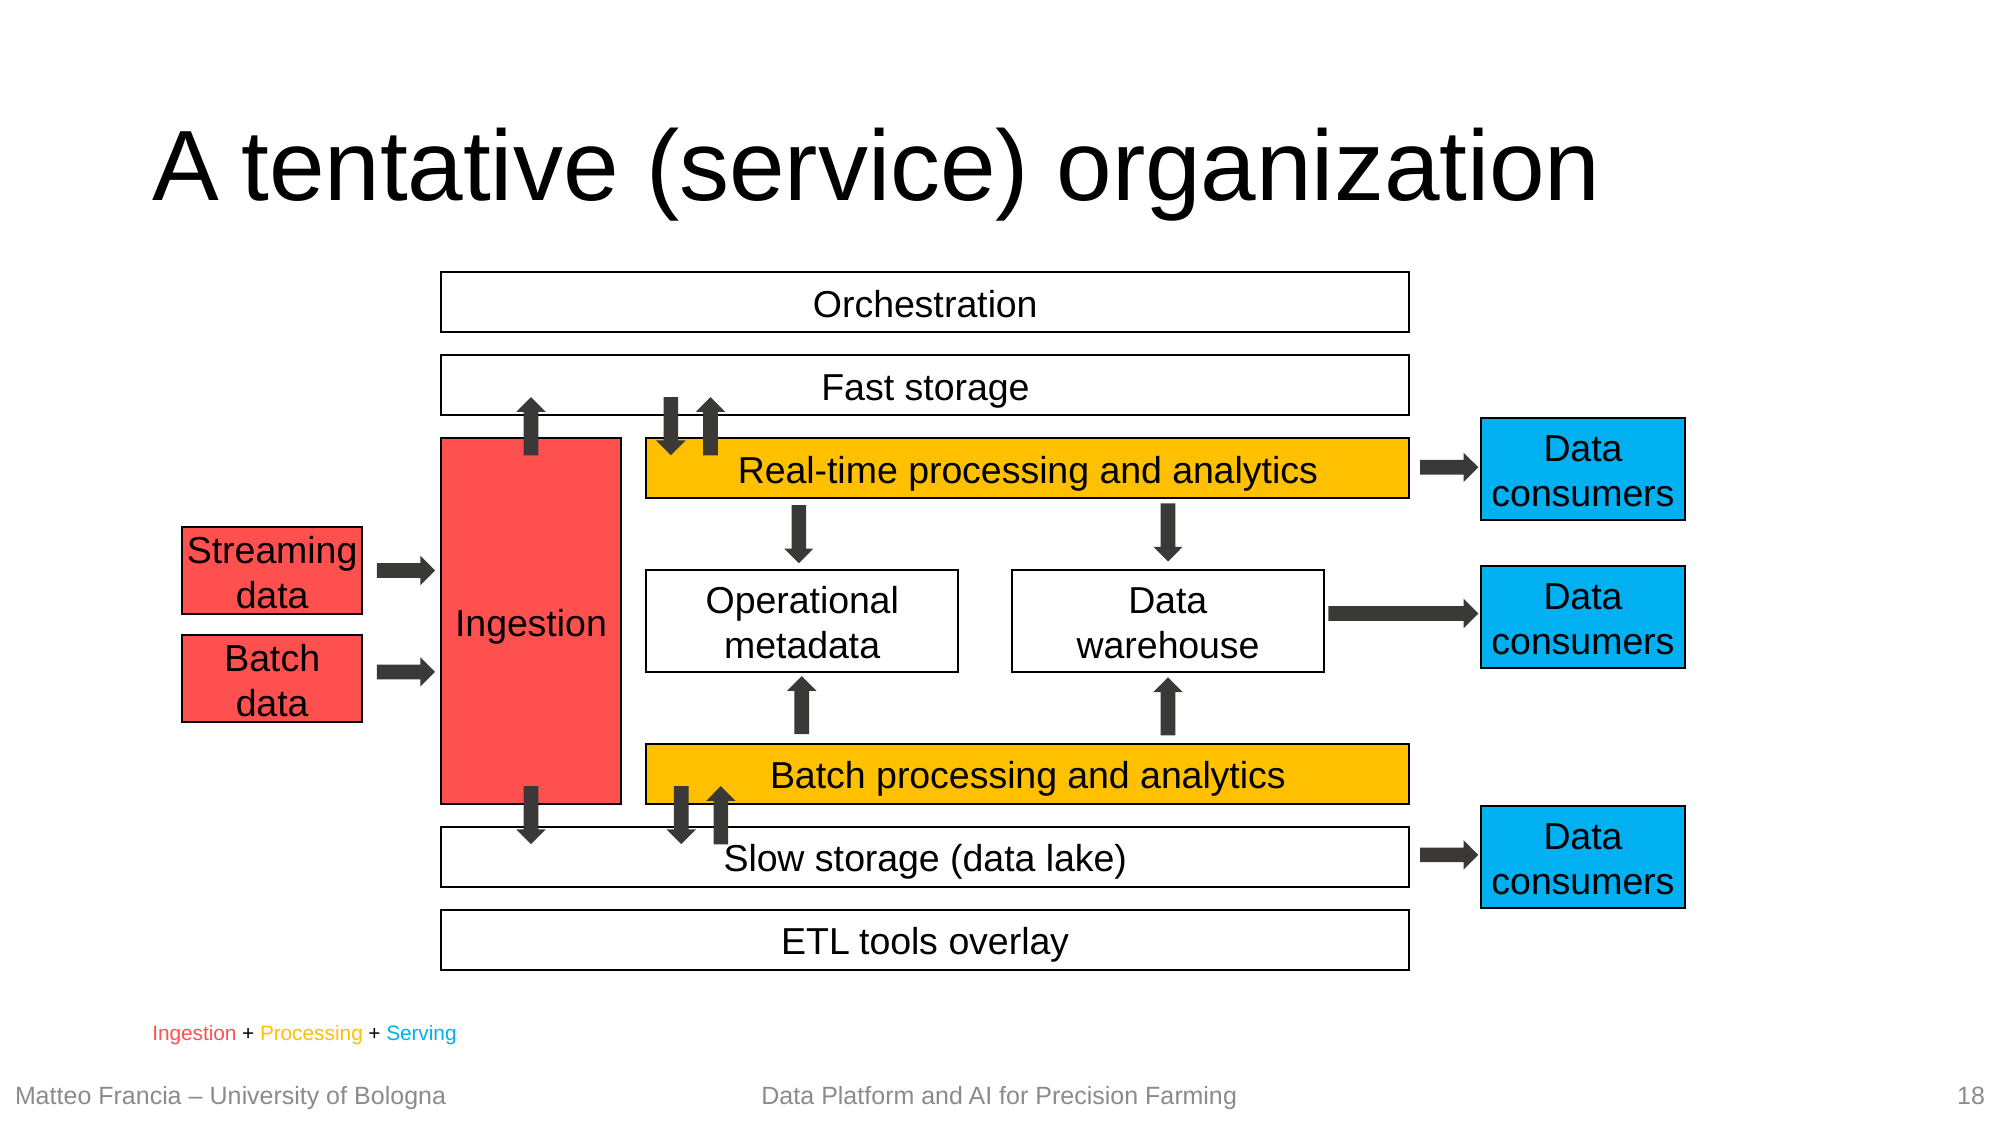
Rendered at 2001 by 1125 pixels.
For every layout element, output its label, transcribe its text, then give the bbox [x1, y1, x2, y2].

title A tentative (service) organization [137, 59, 1863, 278]
text_box [703, 784, 739, 846]
text_box [784, 674, 819, 736]
text_box Orchestration [440, 271, 1410, 333]
text_box Data warehouse [1011, 569, 1325, 673]
text_box [375, 654, 437, 690]
text_box Batch data [181, 634, 363, 723]
text_box [1150, 502, 1186, 563]
text_box ETL tools overlay [440, 909, 1410, 971]
slide_number 18 [1550, 1065, 2000, 1125]
text_box [693, 395, 728, 457]
text_box Slow storage (data lake) [440, 826, 1410, 888]
list Ingestion + Processing + Serving [137, 1003, 1863, 1064]
text_box [513, 395, 549, 457]
text_box [1419, 450, 1480, 485]
text_box Fast storage [440, 354, 1410, 416]
footer Matteo Francia – University of Bologna [0, 1065, 466, 1125]
text_box [1419, 837, 1480, 873]
text_box Streaming data [181, 526, 363, 615]
text_box [1150, 675, 1186, 737]
text_box [513, 785, 549, 846]
text_box Data consumers [1480, 805, 1686, 909]
text_box [653, 396, 689, 457]
text_box Real-time processing and analytics [645, 437, 1410, 499]
text_box [664, 785, 699, 846]
text_box [1327, 596, 1480, 631]
text_box [781, 504, 816, 565]
text_box Operational metadata [645, 569, 959, 673]
text_box Data consumers [1480, 565, 1686, 669]
text_box Batch processing and analytics [645, 743, 1410, 805]
text_box Data consumers [1480, 417, 1686, 521]
text_box Ingestion [440, 437, 622, 805]
text_box [375, 553, 437, 588]
